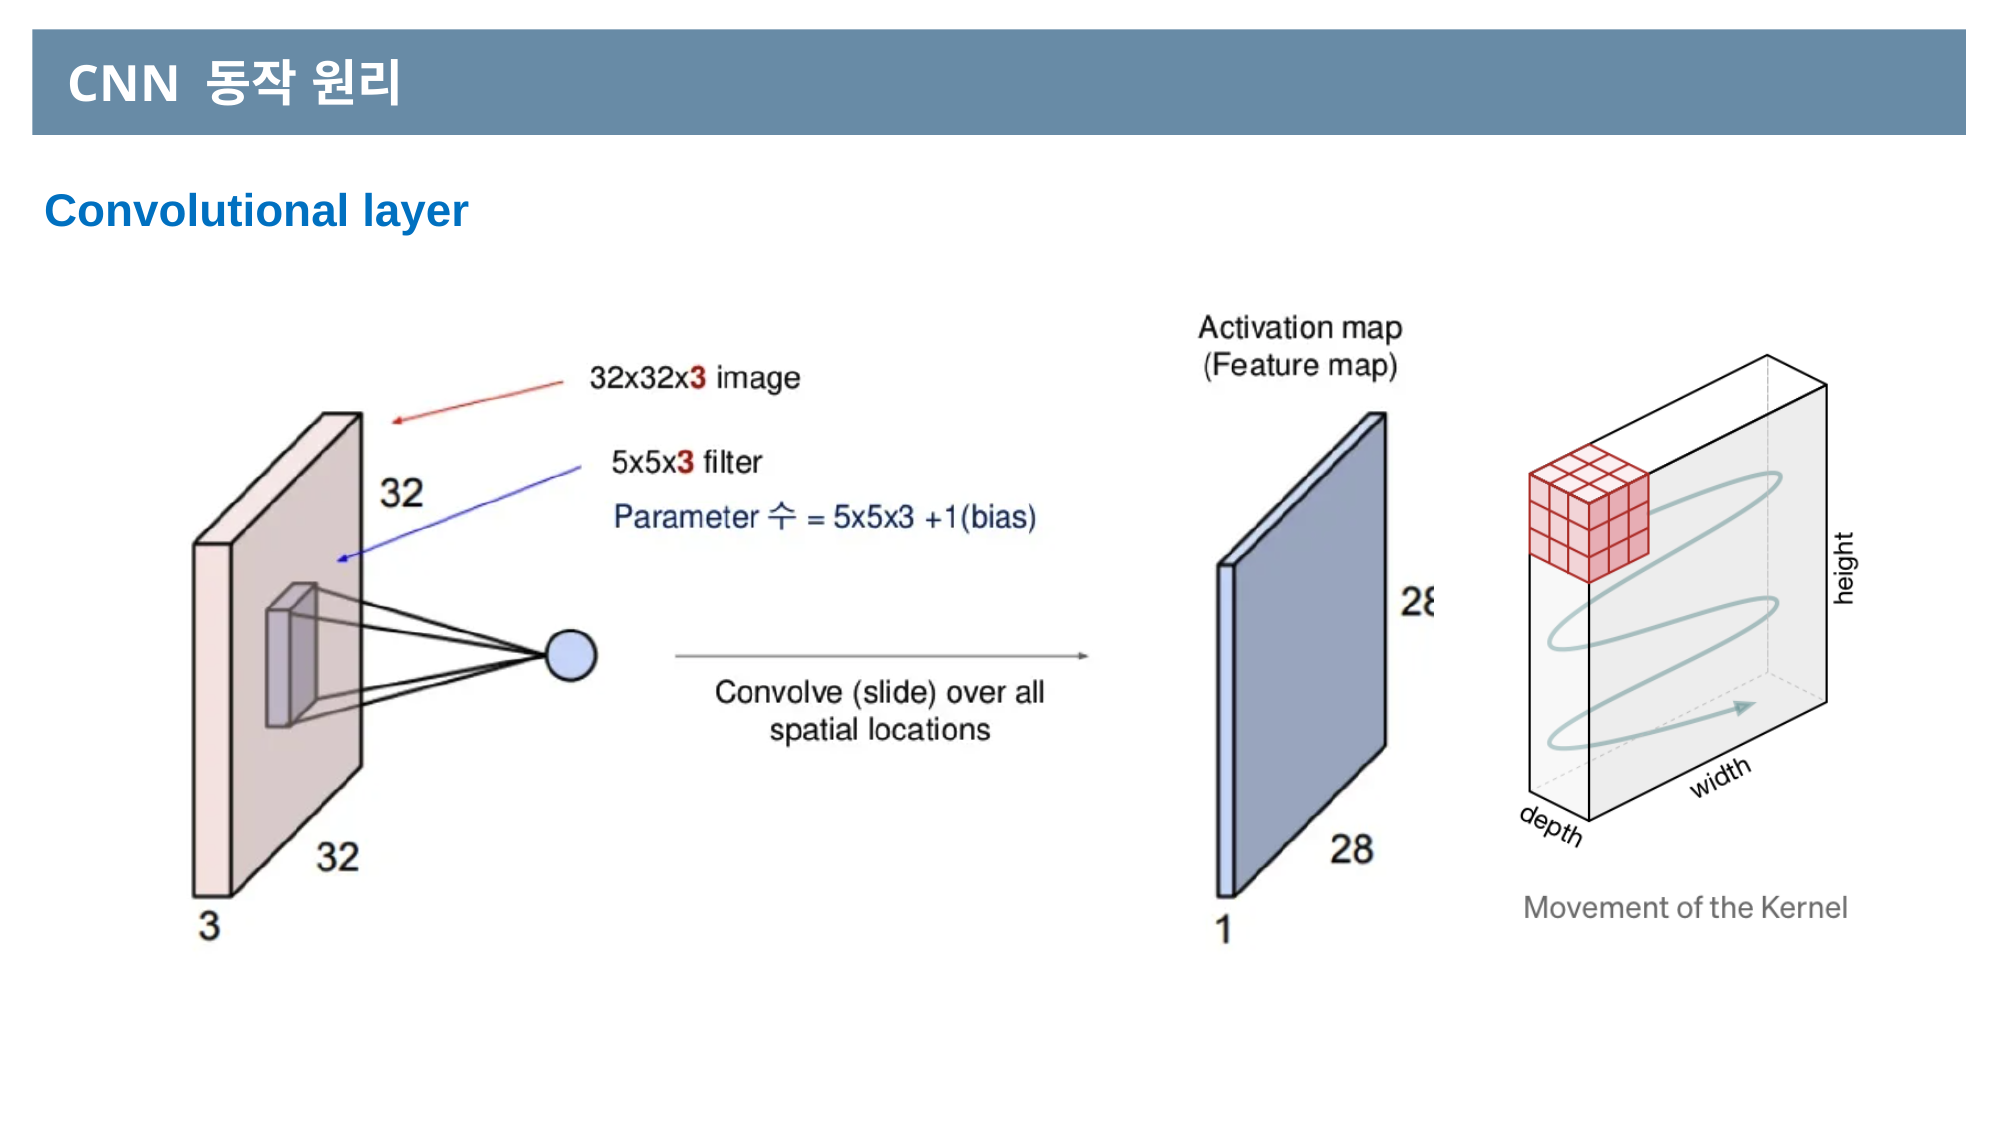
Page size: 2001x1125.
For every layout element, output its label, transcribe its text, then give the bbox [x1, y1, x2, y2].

text_box CNN 동작 원리 [67, 51, 405, 112]
text_box [32, 29, 1966, 135]
picture [93, 294, 1918, 972]
text_box Convolutional layer [44, 170, 470, 237]
